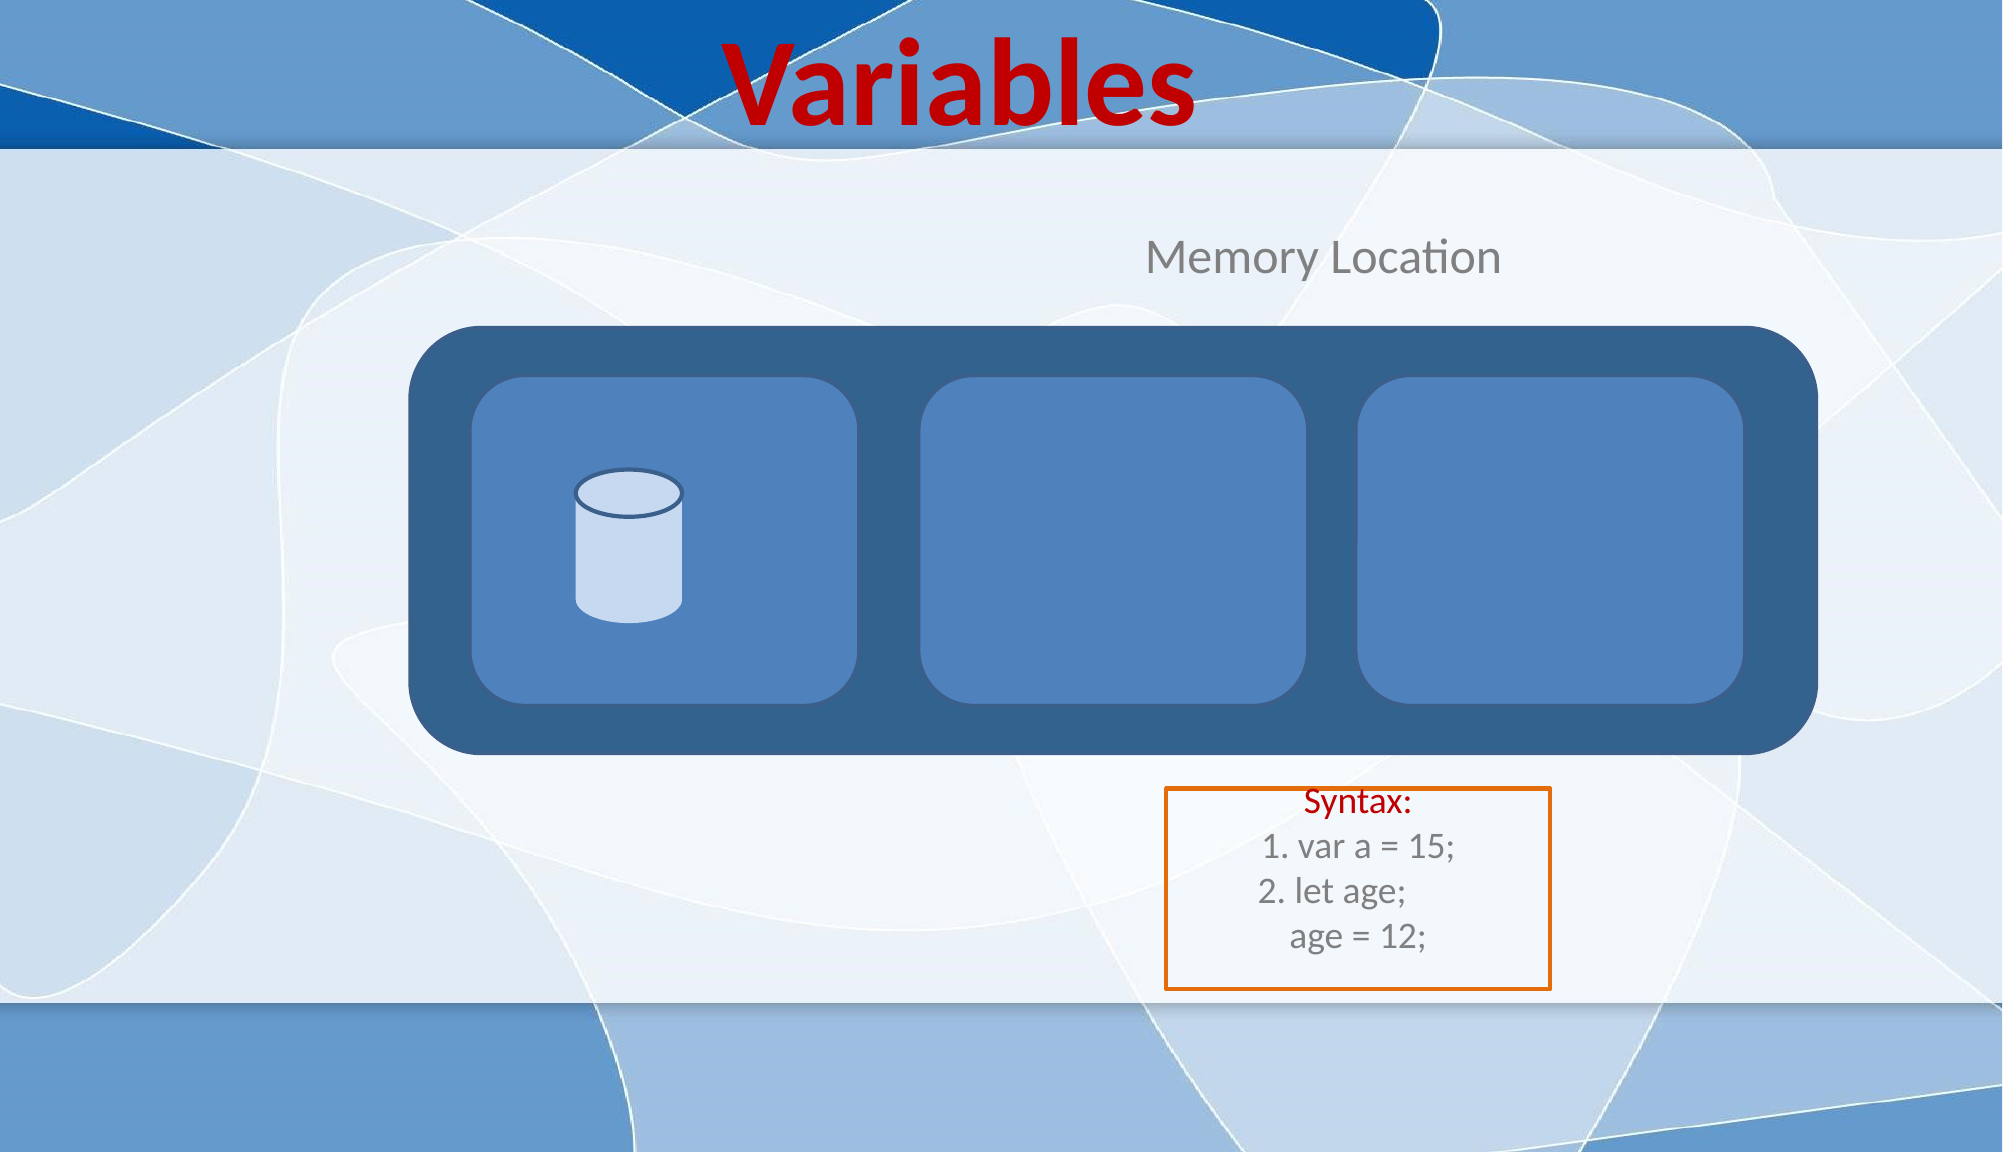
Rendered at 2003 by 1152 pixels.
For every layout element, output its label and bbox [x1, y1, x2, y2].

text_box [410, 327, 1817, 754]
picture [0, 0, 2003, 1152]
